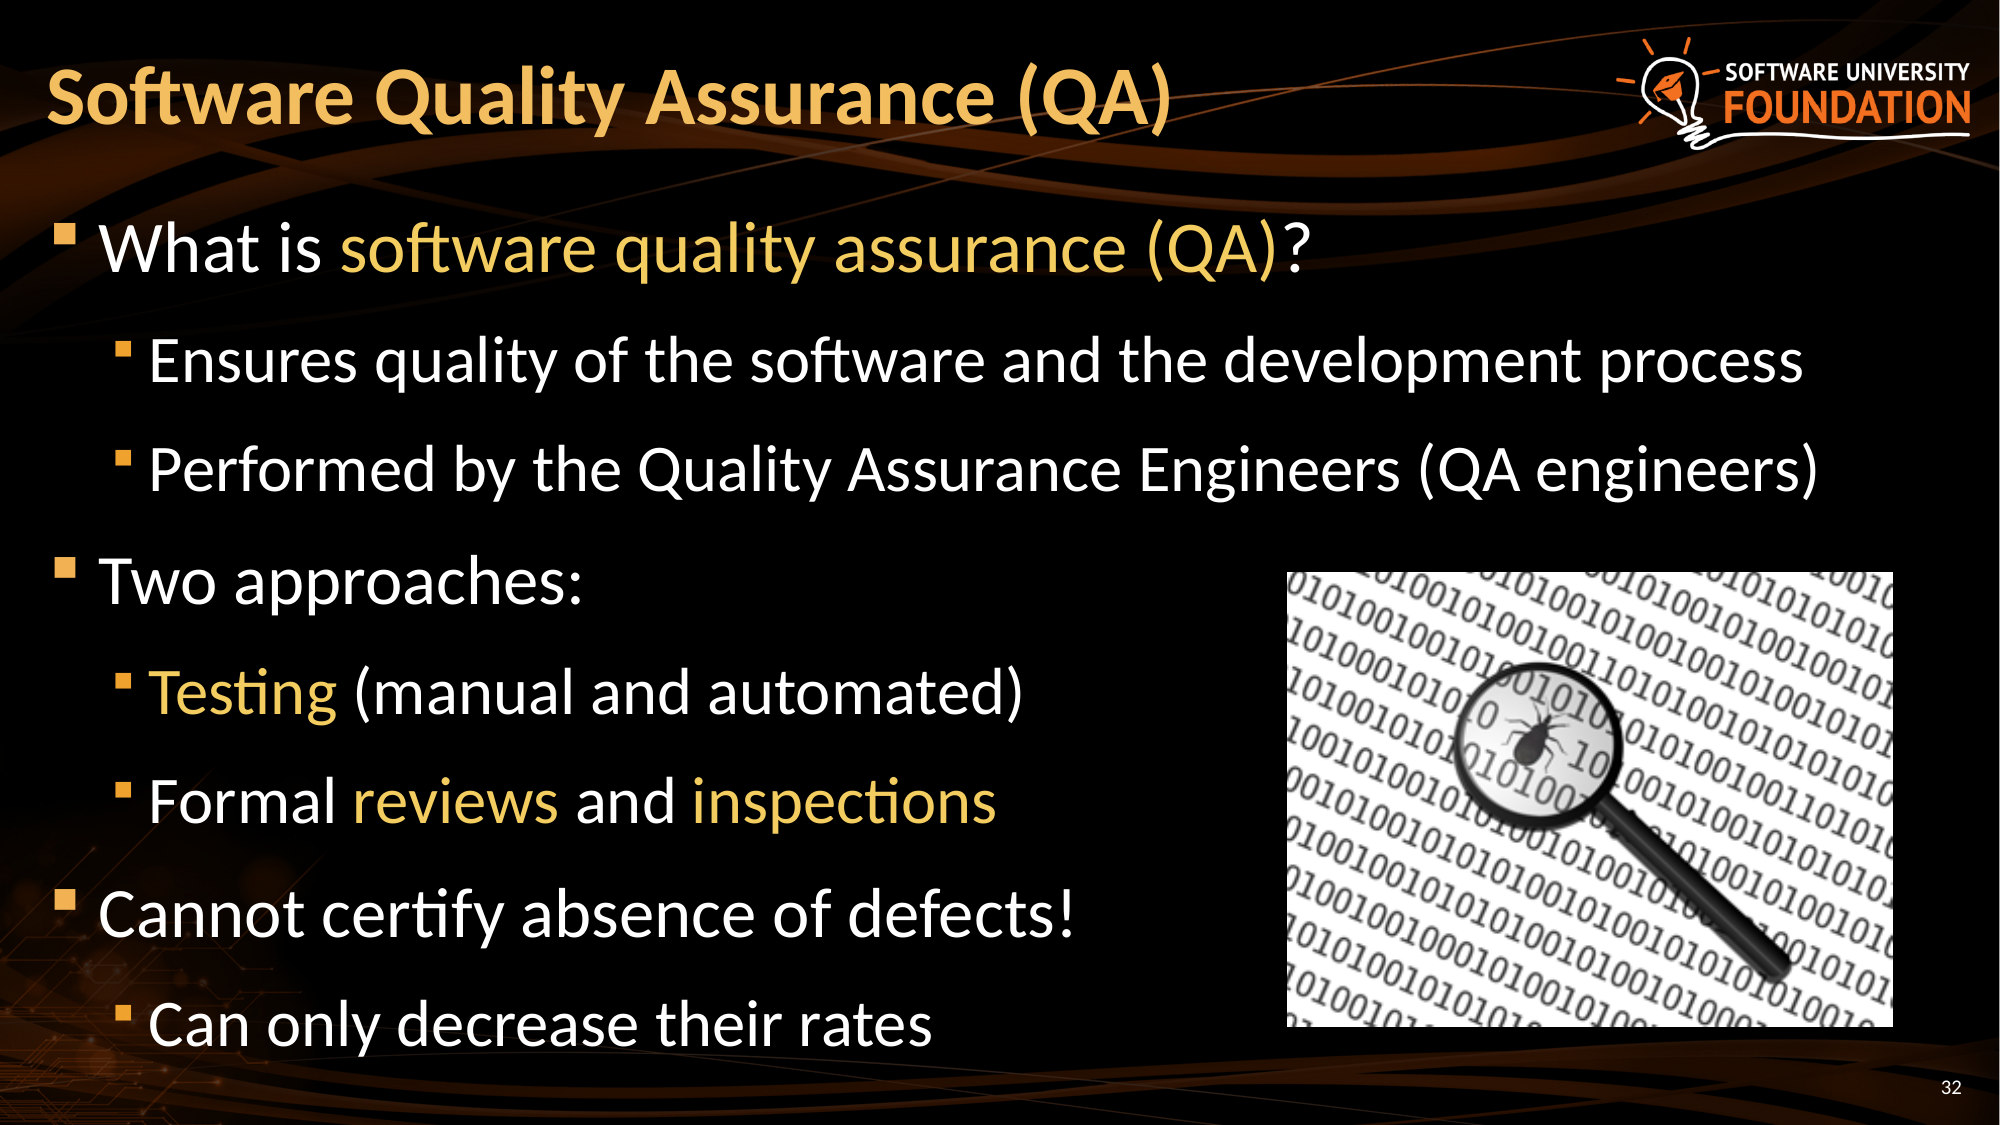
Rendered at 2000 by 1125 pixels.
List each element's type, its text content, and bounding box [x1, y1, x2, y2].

picture [0, 0, 2000, 1125]
title Software Quality Assurance (QA) [30, 6, 1602, 189]
list What is software quality assurance (QA)? Ensures quality of the software and the development process Performed by the Quality Assurance Engineers (QA engineers) Two approaches: Testing (manual and automated) Formal reviews and inspections Cannot certify absence of defects! Can only decrease their rates [31, 188, 1968, 1103]
